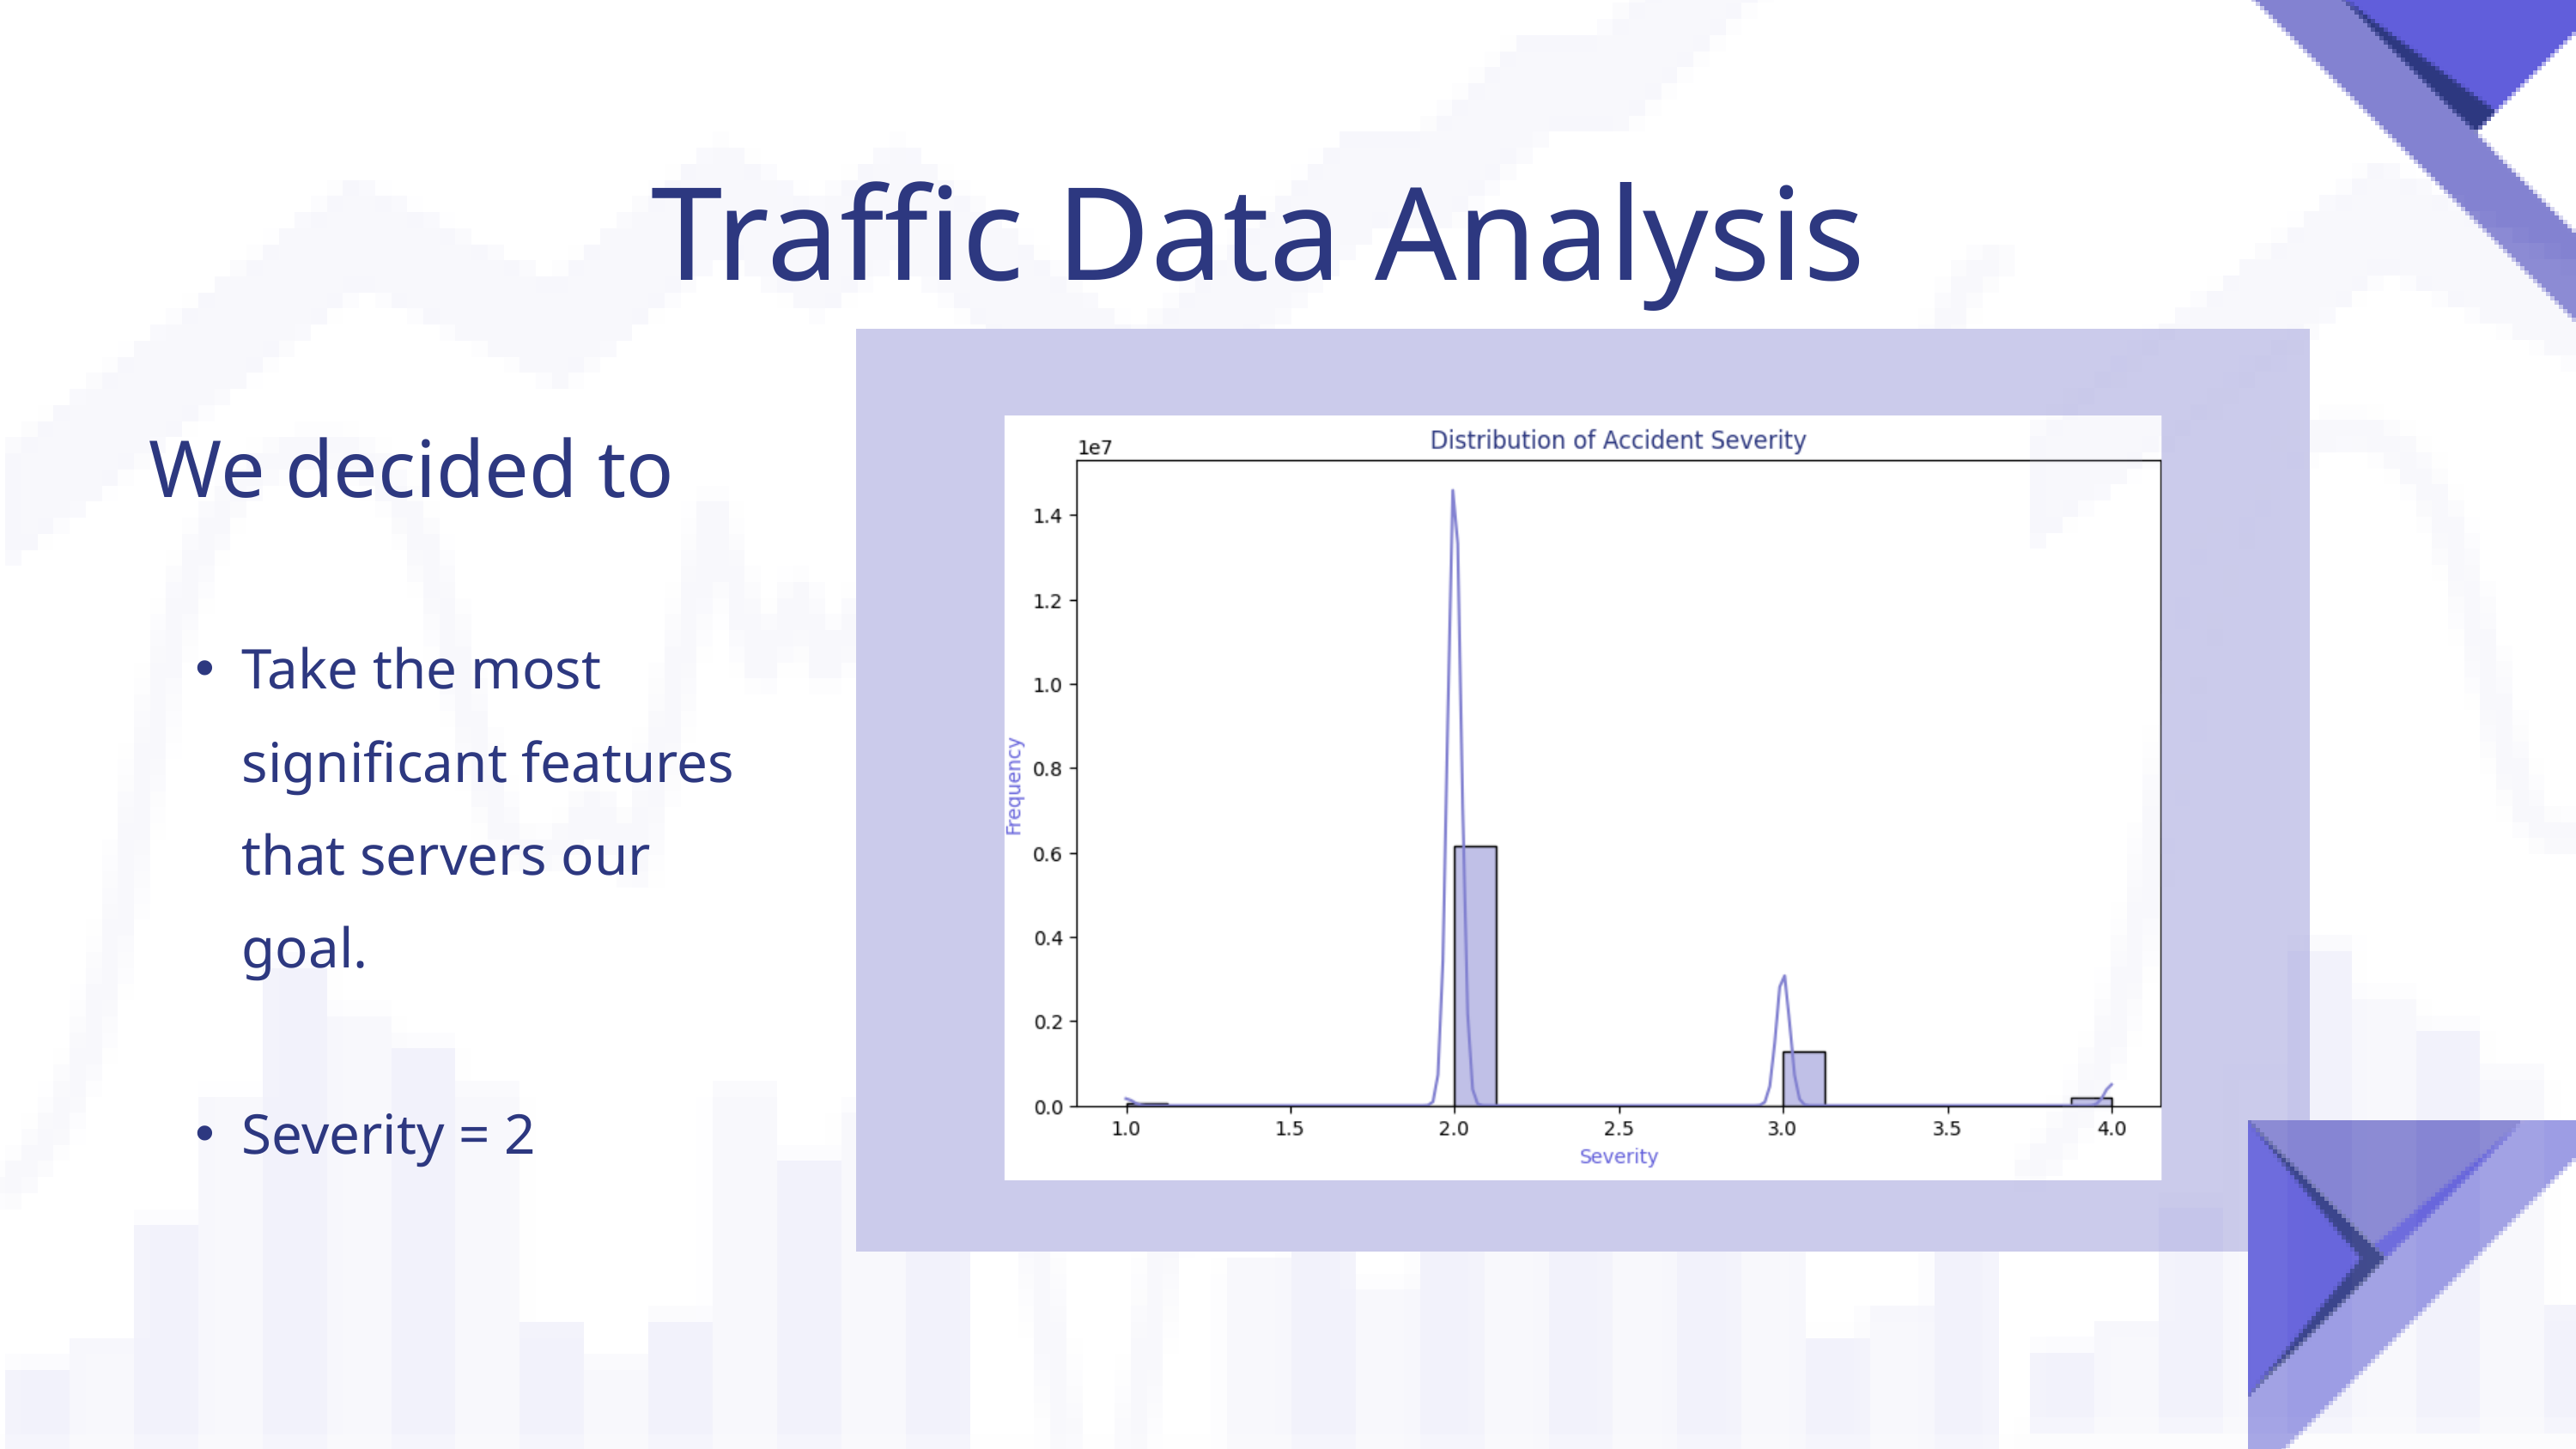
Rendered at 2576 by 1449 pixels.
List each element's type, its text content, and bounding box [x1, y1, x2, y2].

text_box [2014, 0, 2576, 1449]
text_box We decided to [149, 403, 851, 513]
text_box Take the most significant features that servers our goal. Severity = 2 [149, 607, 786, 1166]
text_box [0, 0, 2014, 1449]
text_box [855, 328, 2311, 1252]
text_box Traffic Data Analysis [651, 125, 2014, 306]
